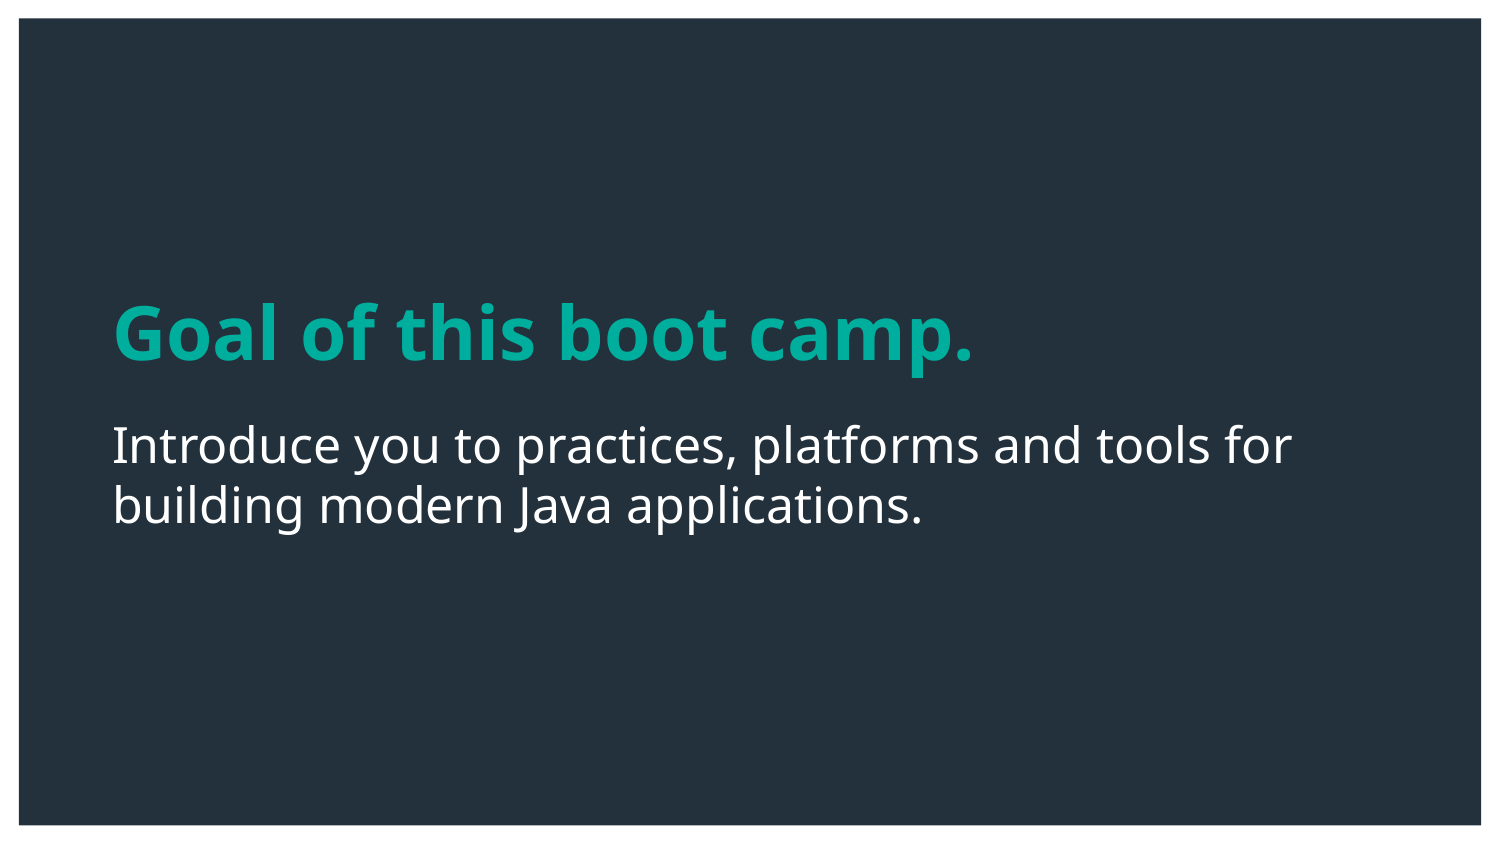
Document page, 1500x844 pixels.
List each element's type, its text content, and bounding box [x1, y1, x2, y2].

text_box Goal of this boot camp. [104, 278, 1047, 383]
text_box Introduce you to practices, platforms and tools for building modern Java applications. [104, 406, 1305, 542]
